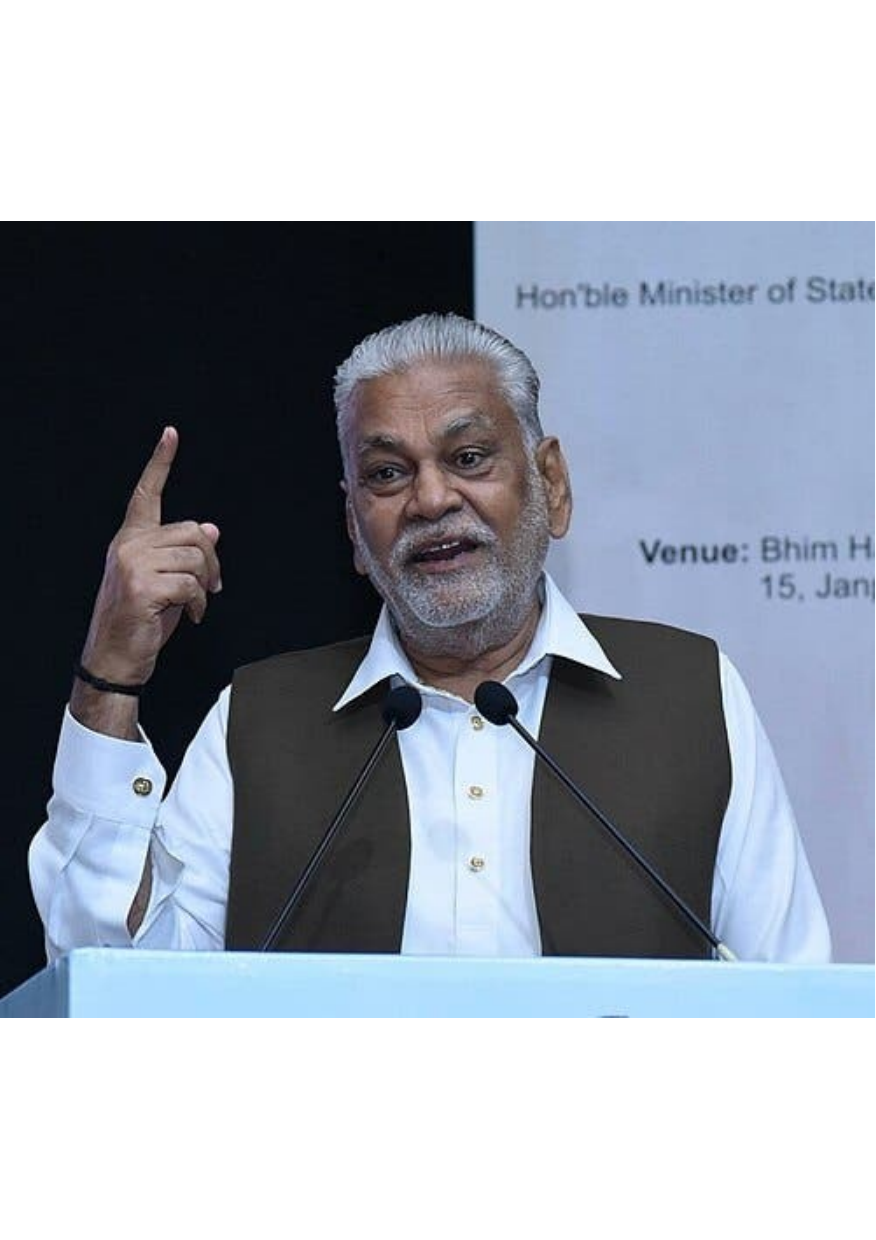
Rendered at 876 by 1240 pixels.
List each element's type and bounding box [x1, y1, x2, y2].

picture [0, 221, 875, 1019]
